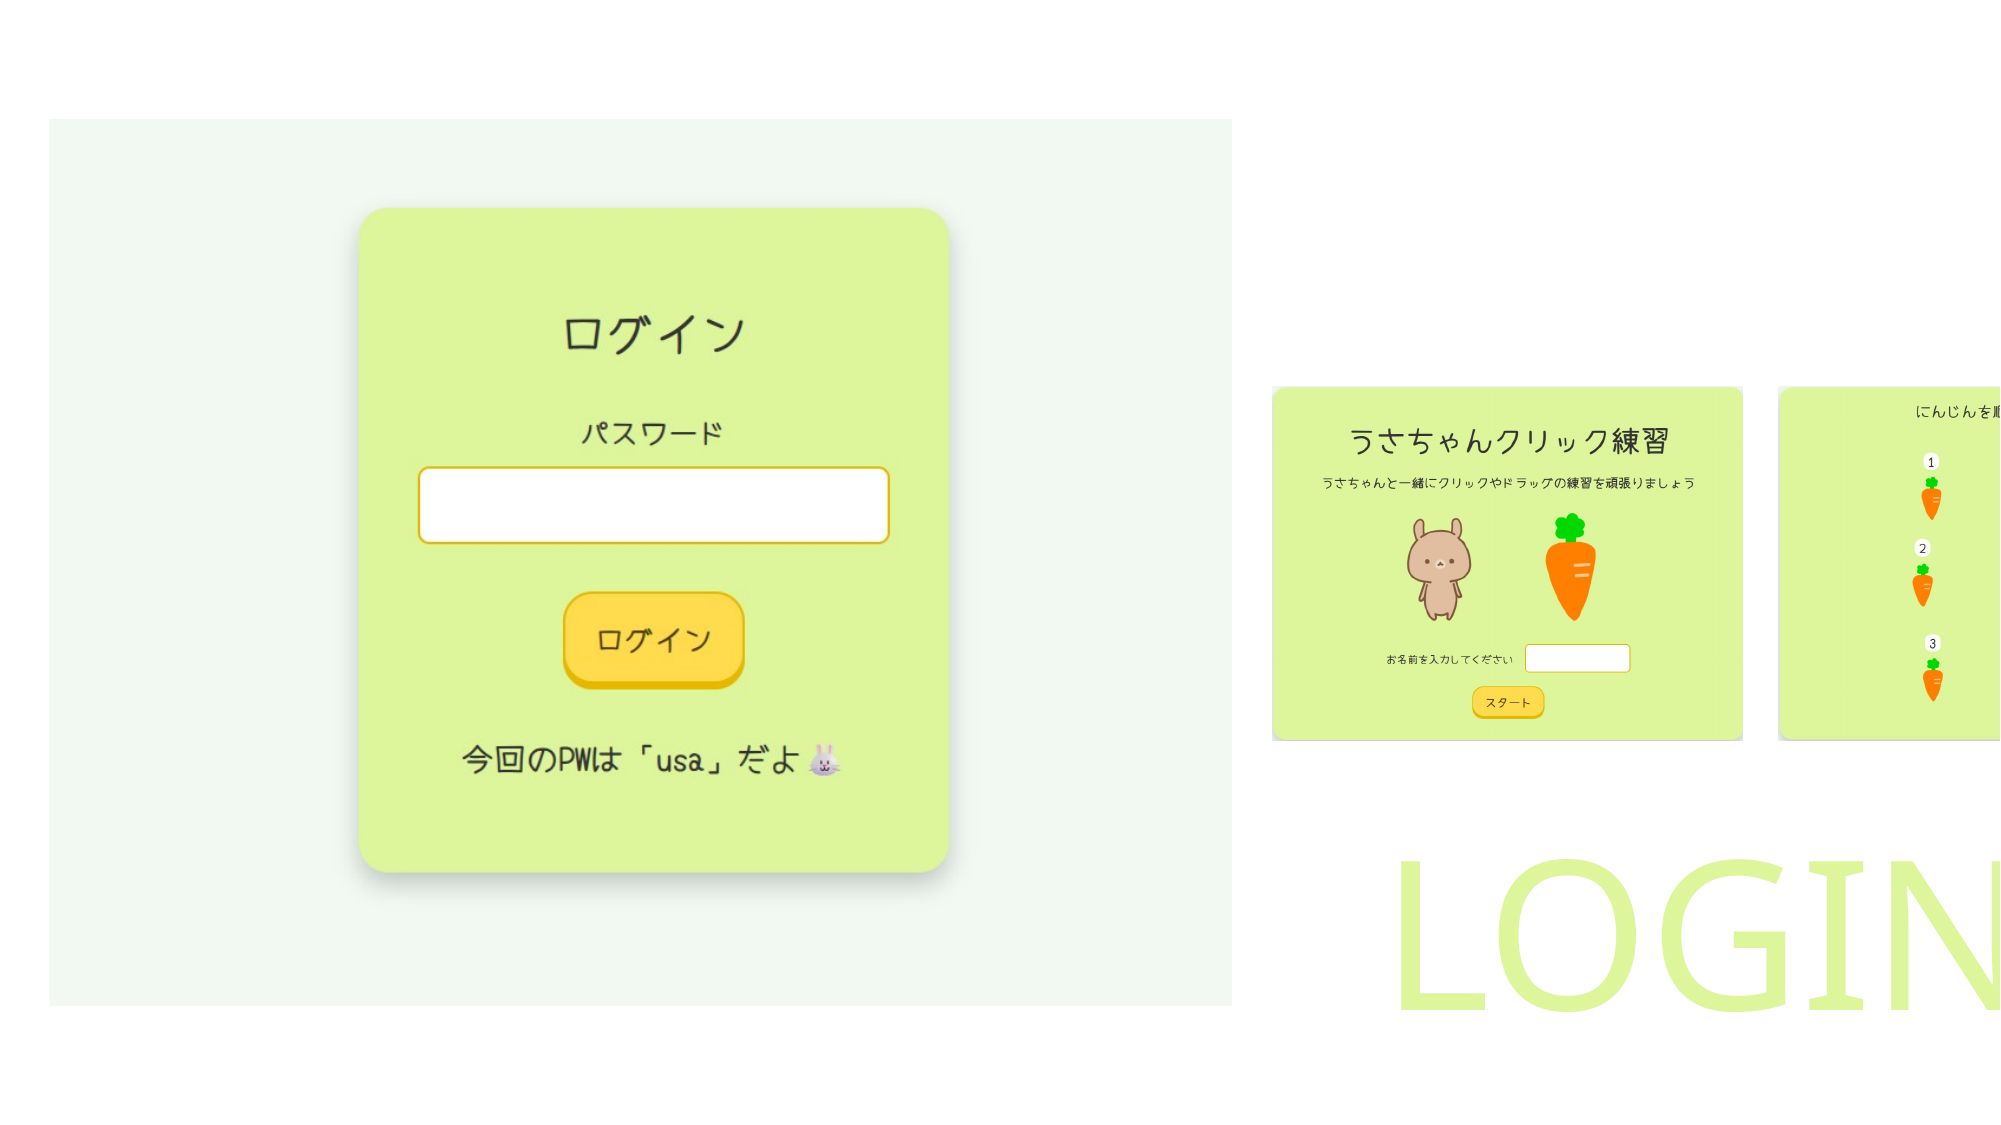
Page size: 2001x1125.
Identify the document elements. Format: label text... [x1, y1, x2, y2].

picture [1778, 386, 2000, 741]
picture [1272, 386, 1743, 741]
picture [49, 119, 1233, 1006]
text_box LOGIN [1367, 794, 2000, 1060]
